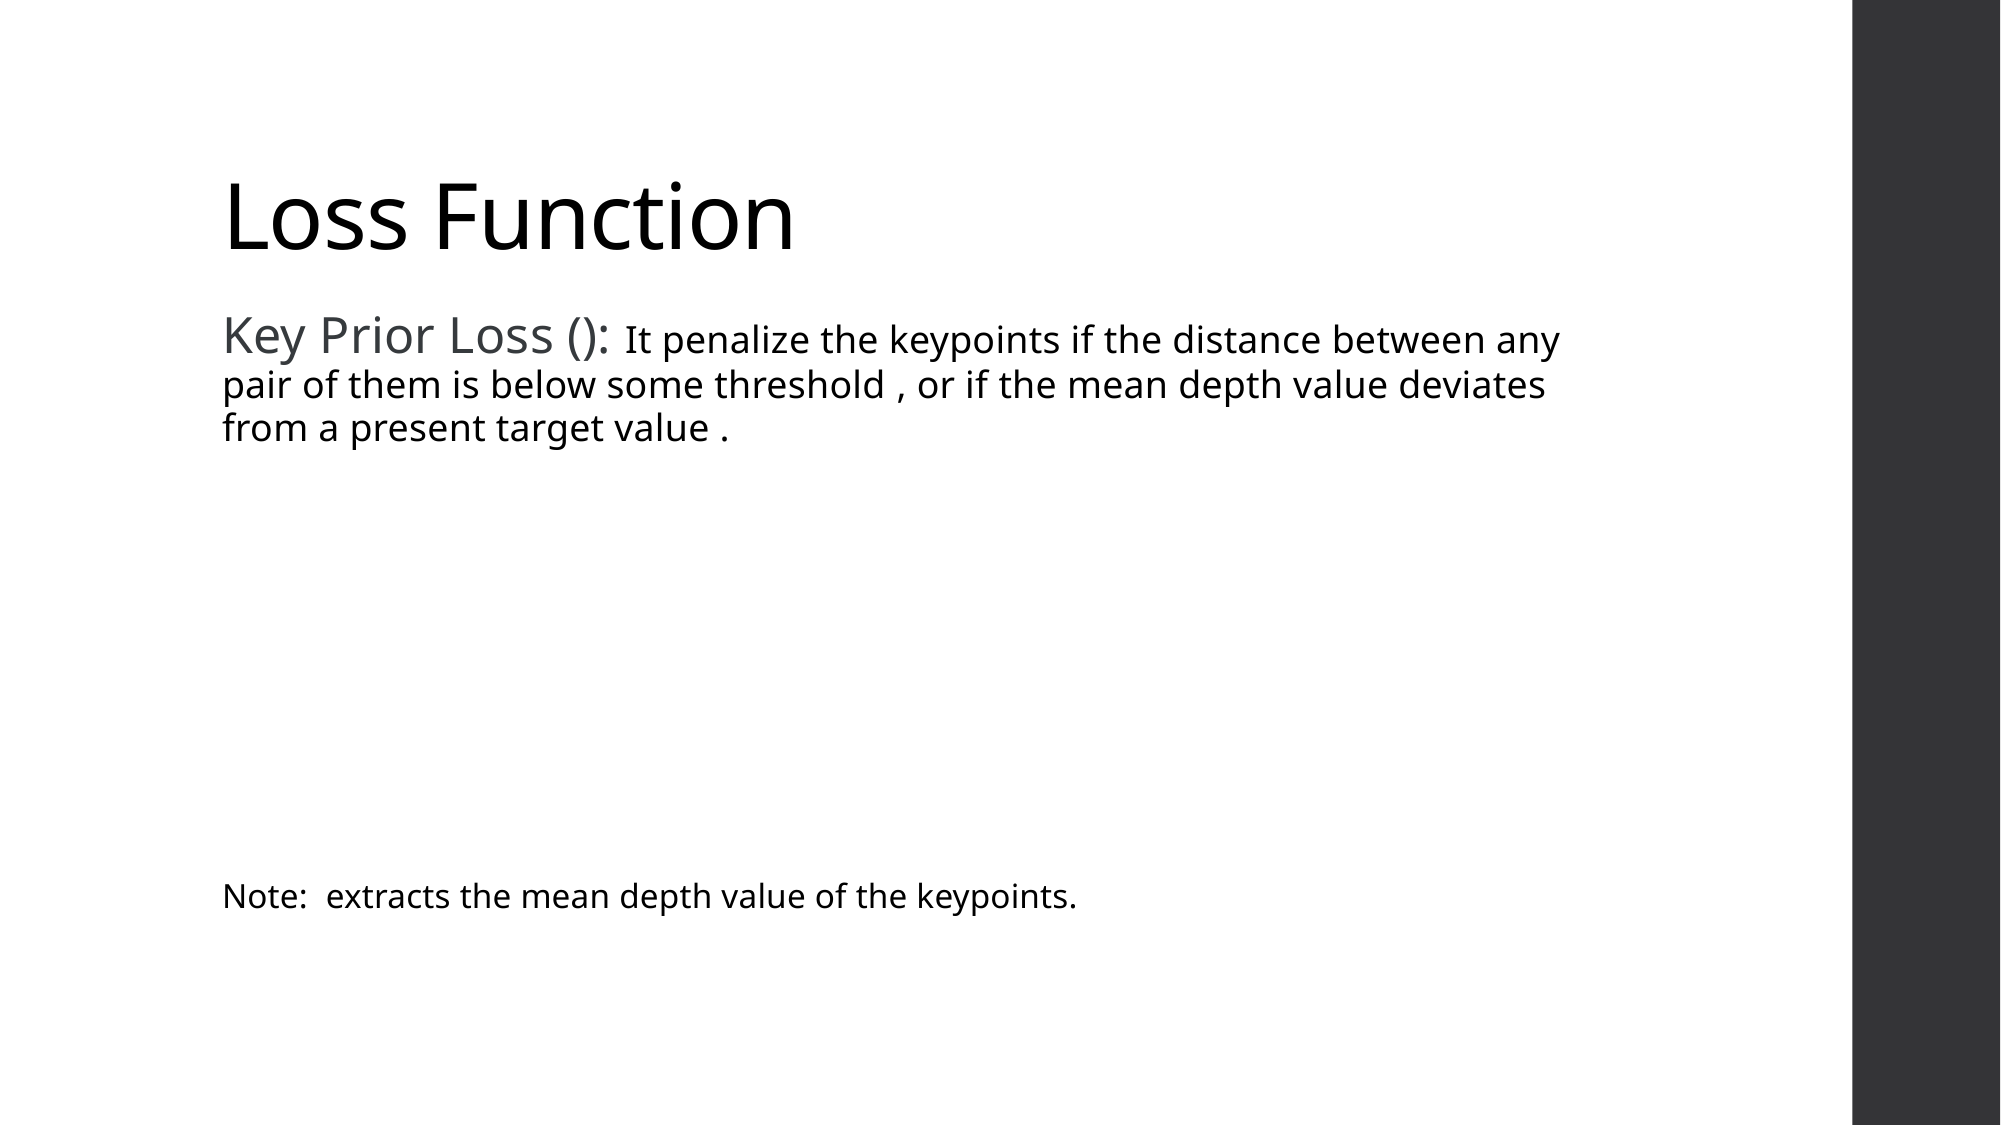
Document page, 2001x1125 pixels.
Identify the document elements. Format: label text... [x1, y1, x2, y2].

title Loss Function [206, 60, 1797, 278]
